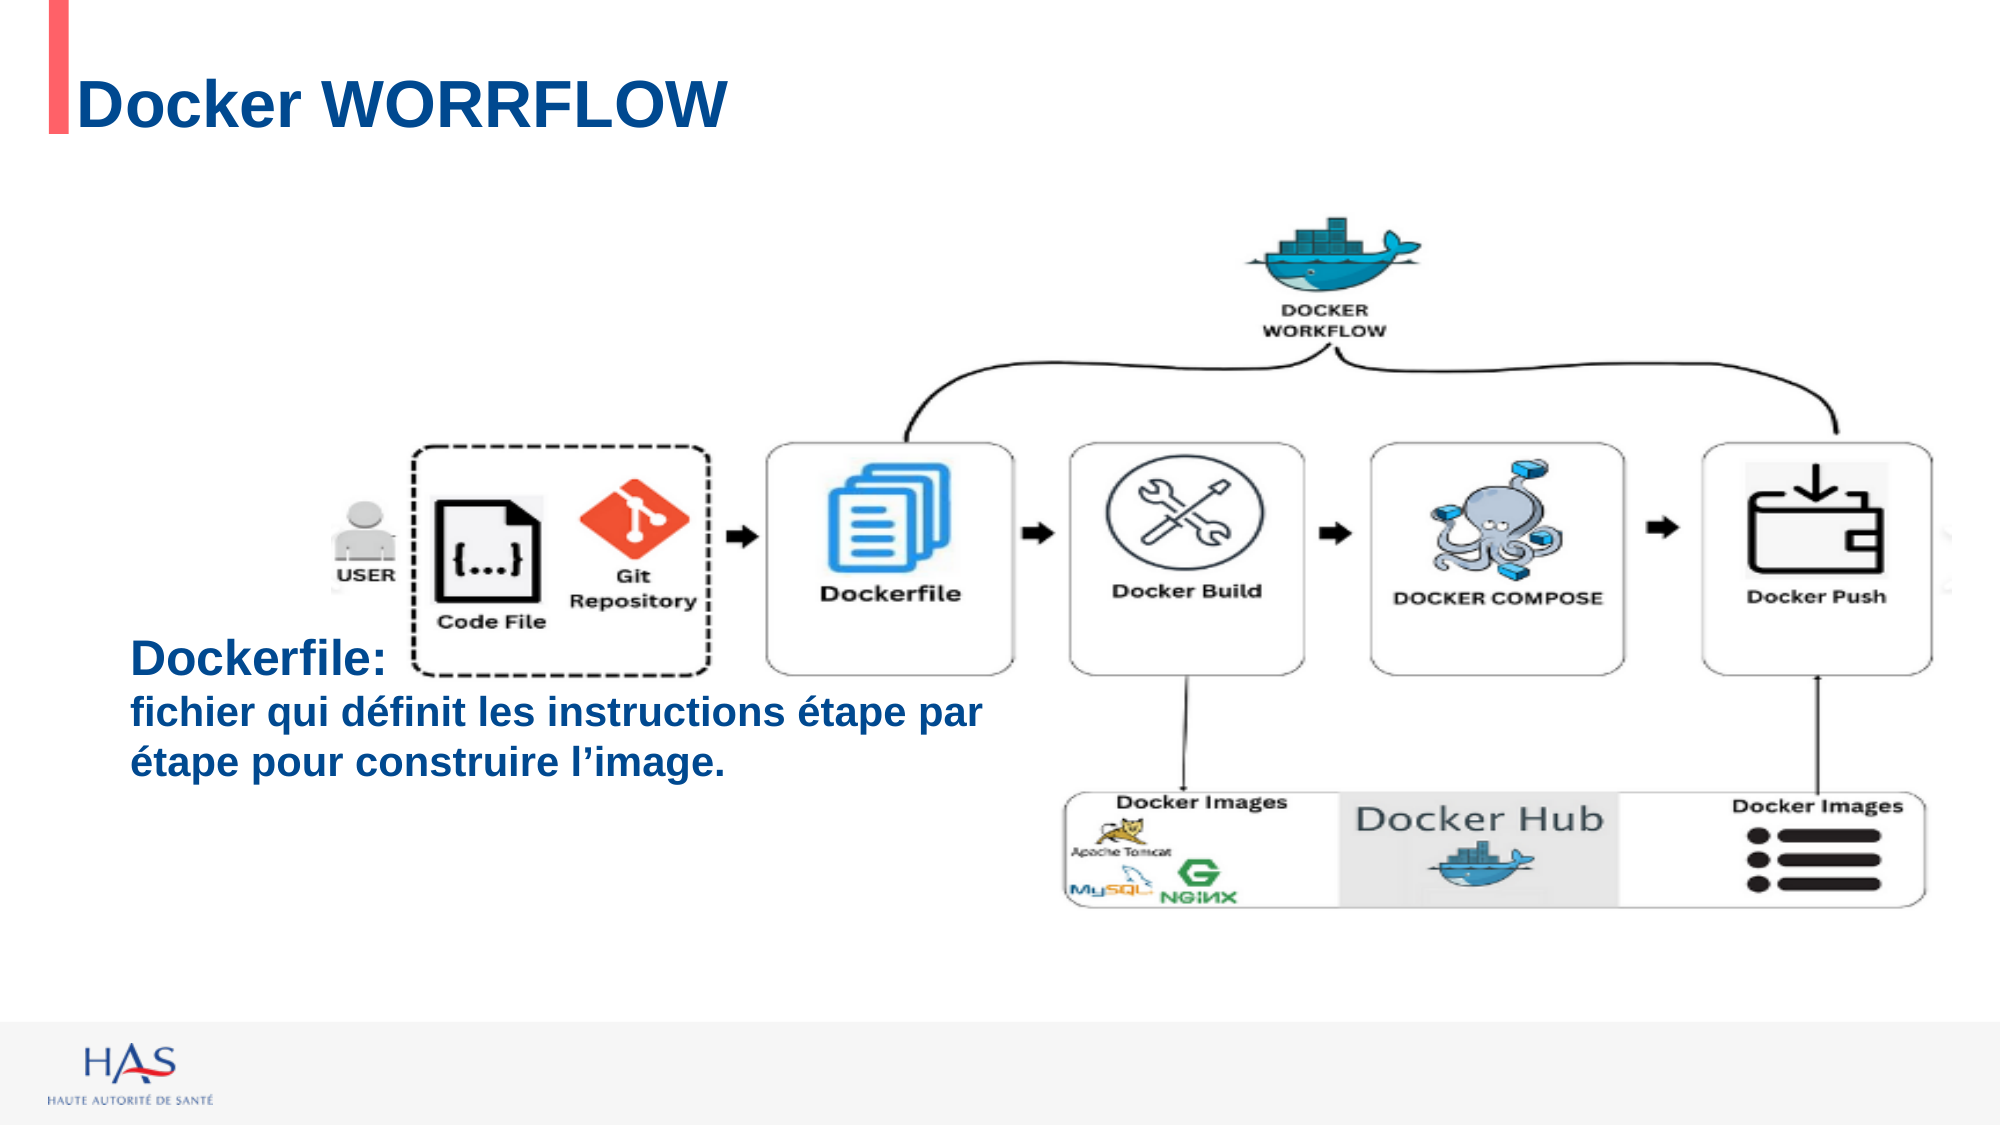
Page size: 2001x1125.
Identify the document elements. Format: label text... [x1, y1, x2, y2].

picture [331, 159, 1952, 931]
picture [48, 1043, 213, 1105]
text_box Dockerfile: fichier qui définit les instructions étape par étape pour construire l’image. [130, 624, 331, 786]
title Docker WORRFLOW [47, 55, 1953, 182]
